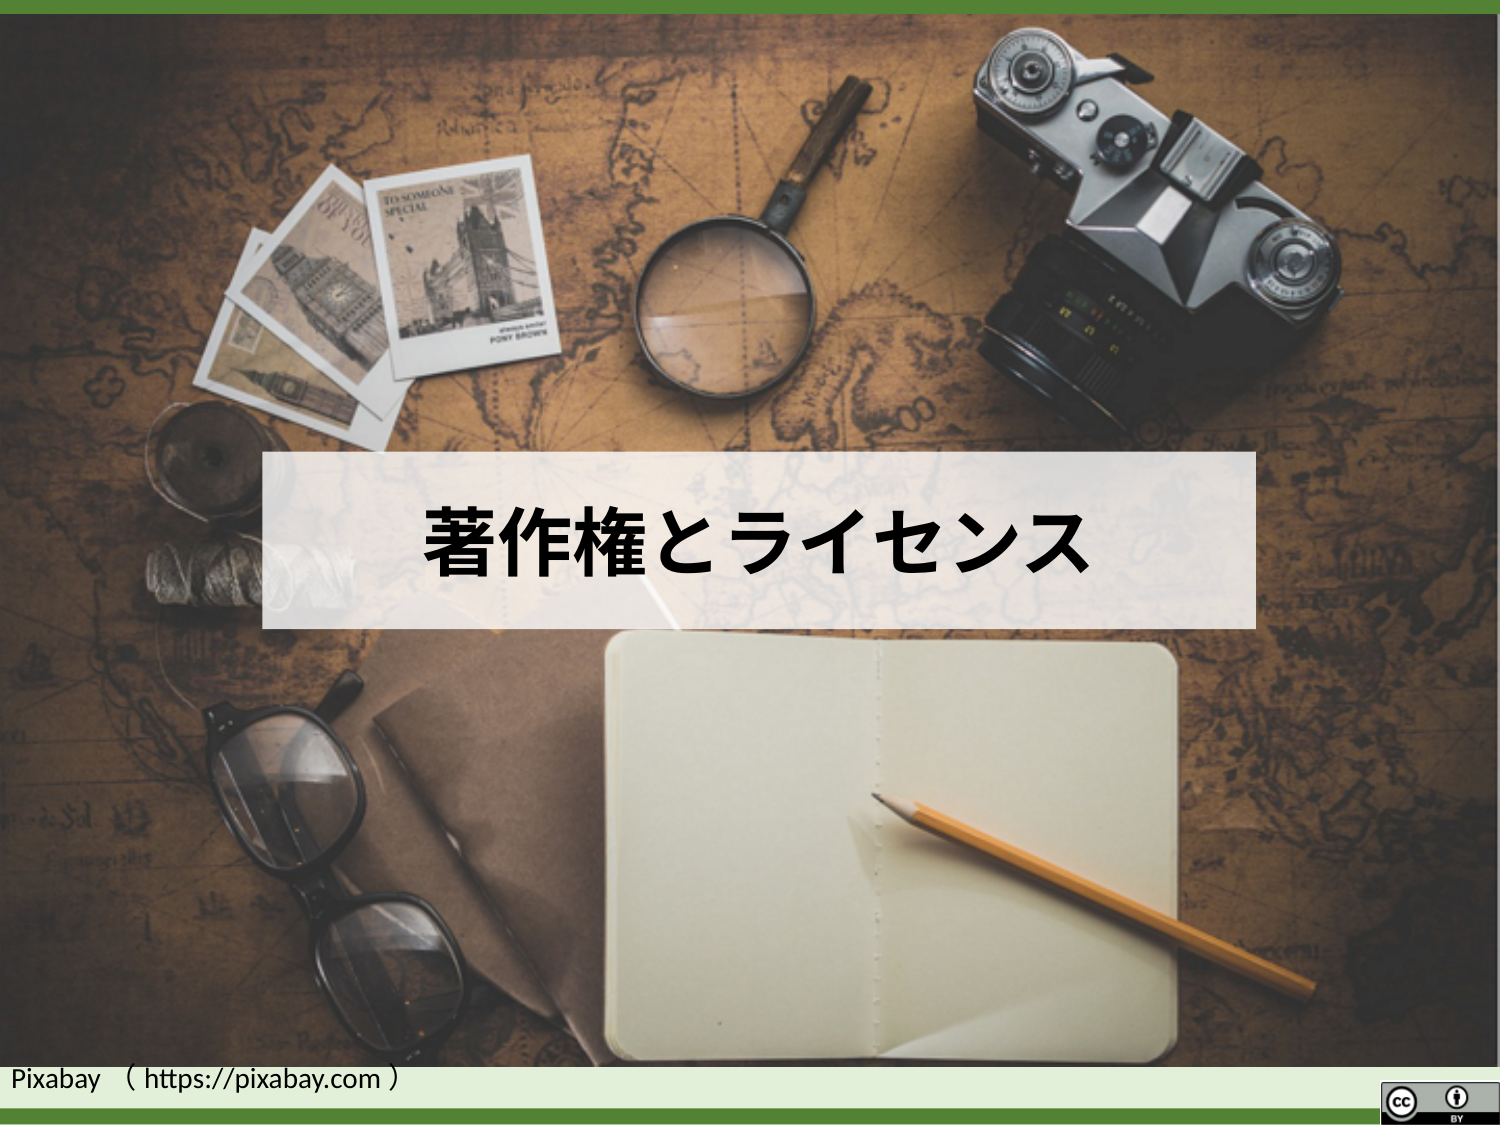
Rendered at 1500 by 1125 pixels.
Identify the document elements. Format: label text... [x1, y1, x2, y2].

picture [0, 14, 1500, 1067]
picture [1380, 1080, 1500, 1125]
text_box Pixabay（https://pixabay.com） [0, 1067, 751, 1102]
